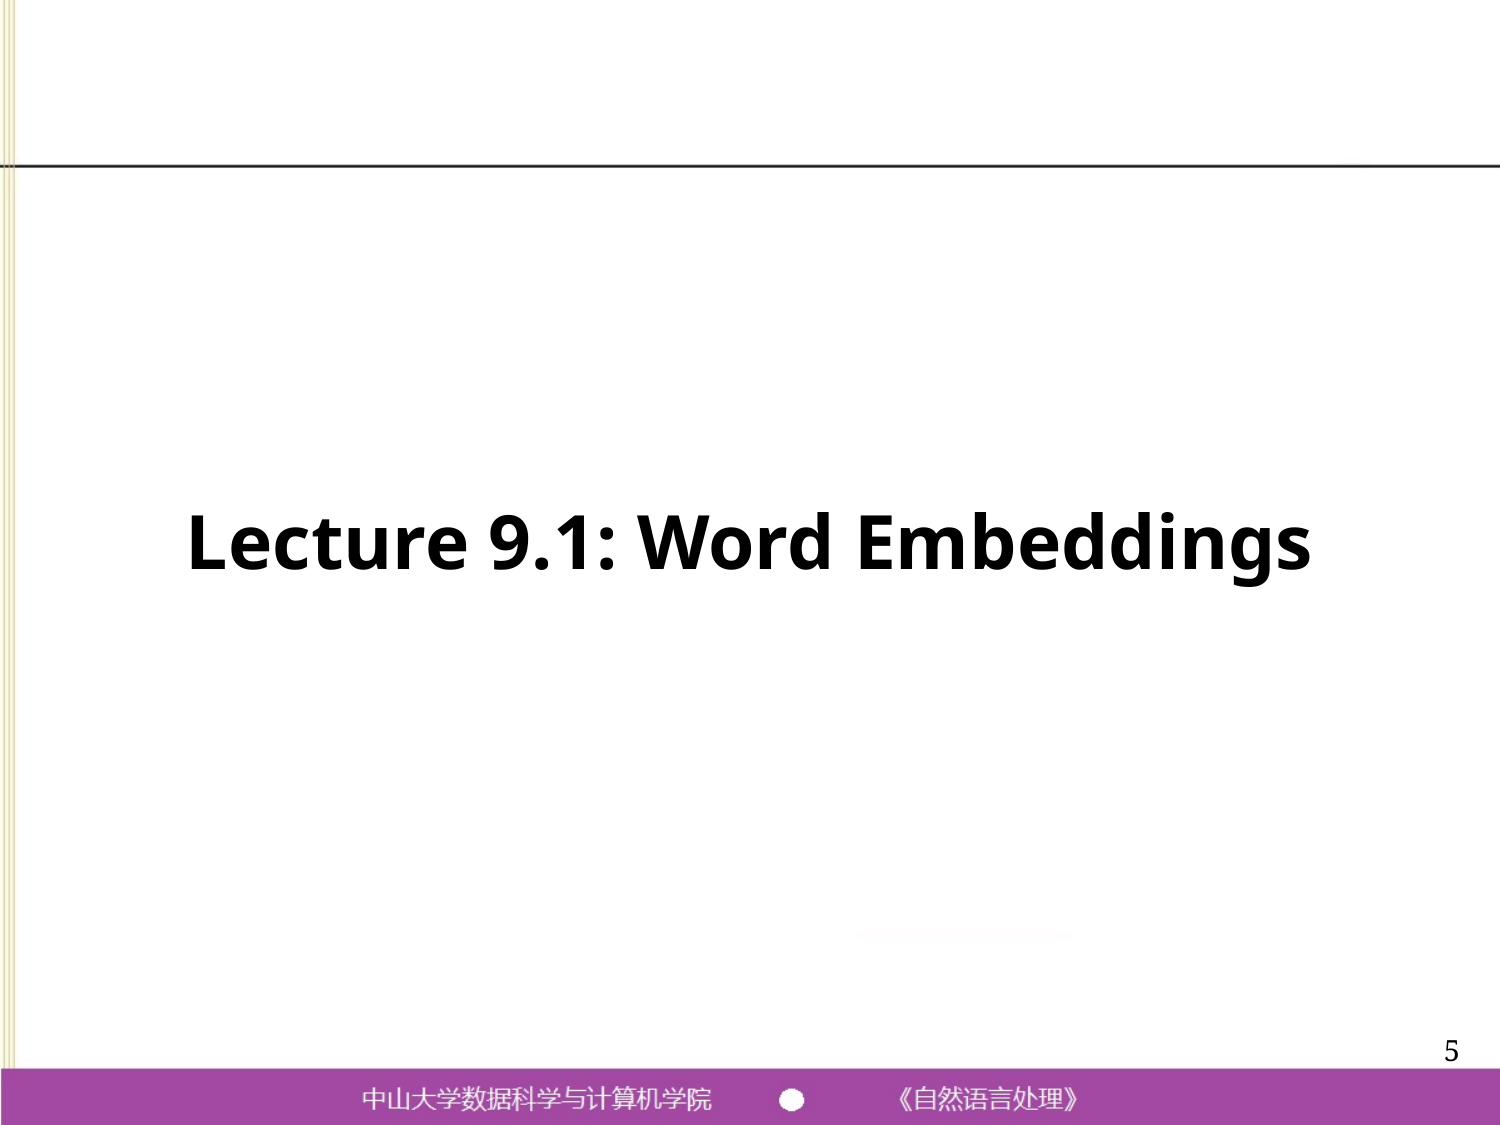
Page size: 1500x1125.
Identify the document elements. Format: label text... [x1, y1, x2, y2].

picture [0, 0, 1500, 1125]
text_box Lecture 9.1: Word Embeddings [41, 487, 1459, 593]
slide_number 5 [1350, 1025, 1475, 1100]
